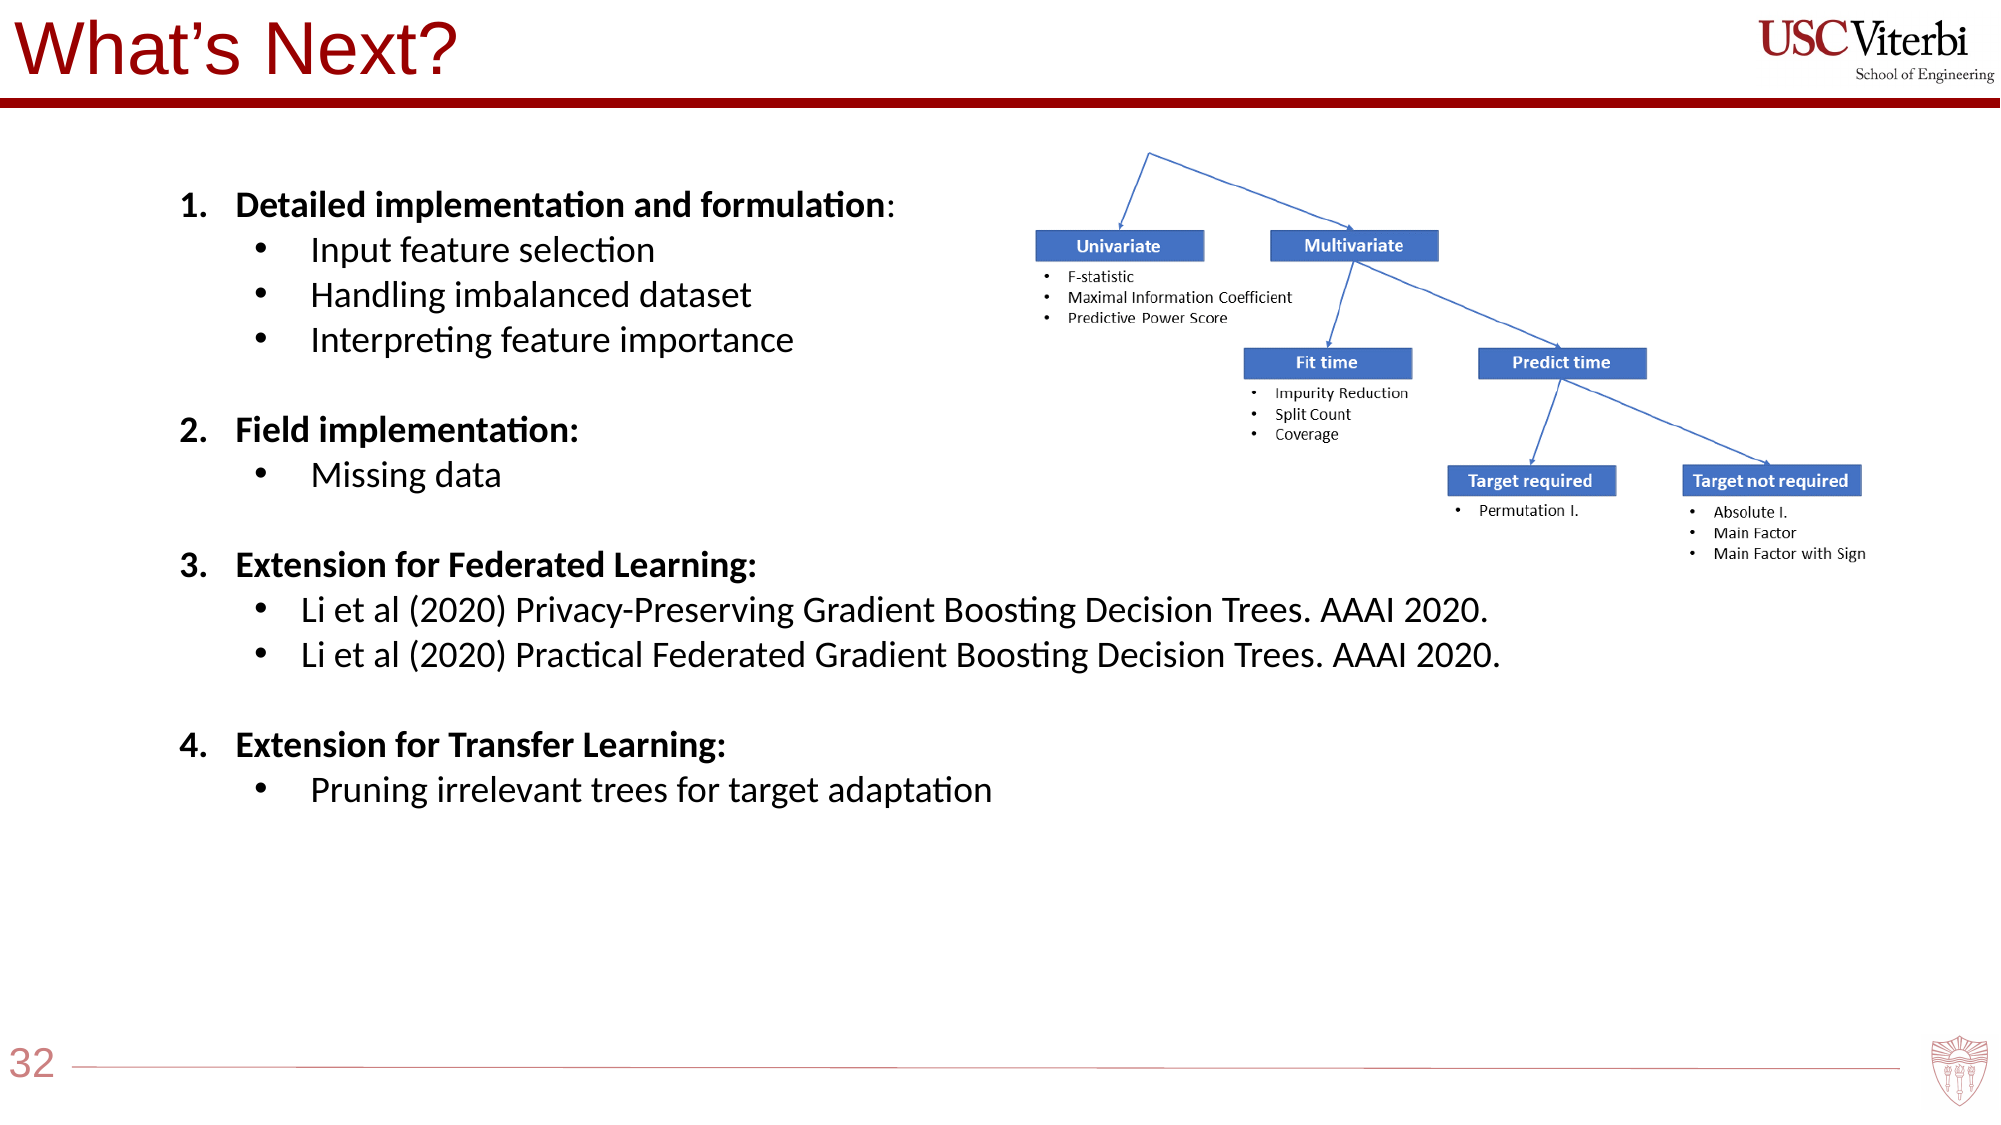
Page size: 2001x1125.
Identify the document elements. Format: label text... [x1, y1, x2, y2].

text_box Detailed implementation and formulation: Input feature selection Handling imbalanced dataset Interpreting feature importance Field implementation: Missing data Extension for Federated Learning: Li et al (2020) Privacy-Preserving Gradient Boosting Decision Trees. AAAI 2020. Li et al (2020) Practical Federated Gradient Boosting Decision Trees. AAAI 2020. Extension for Transfer Learning: Pruning irrelevant trees for target adaptation [89, 172, 1839, 908]
picture [964, 151, 1933, 563]
text_box What’s Next? [0, 0, 1668, 98]
picture [1756, 11, 2000, 88]
